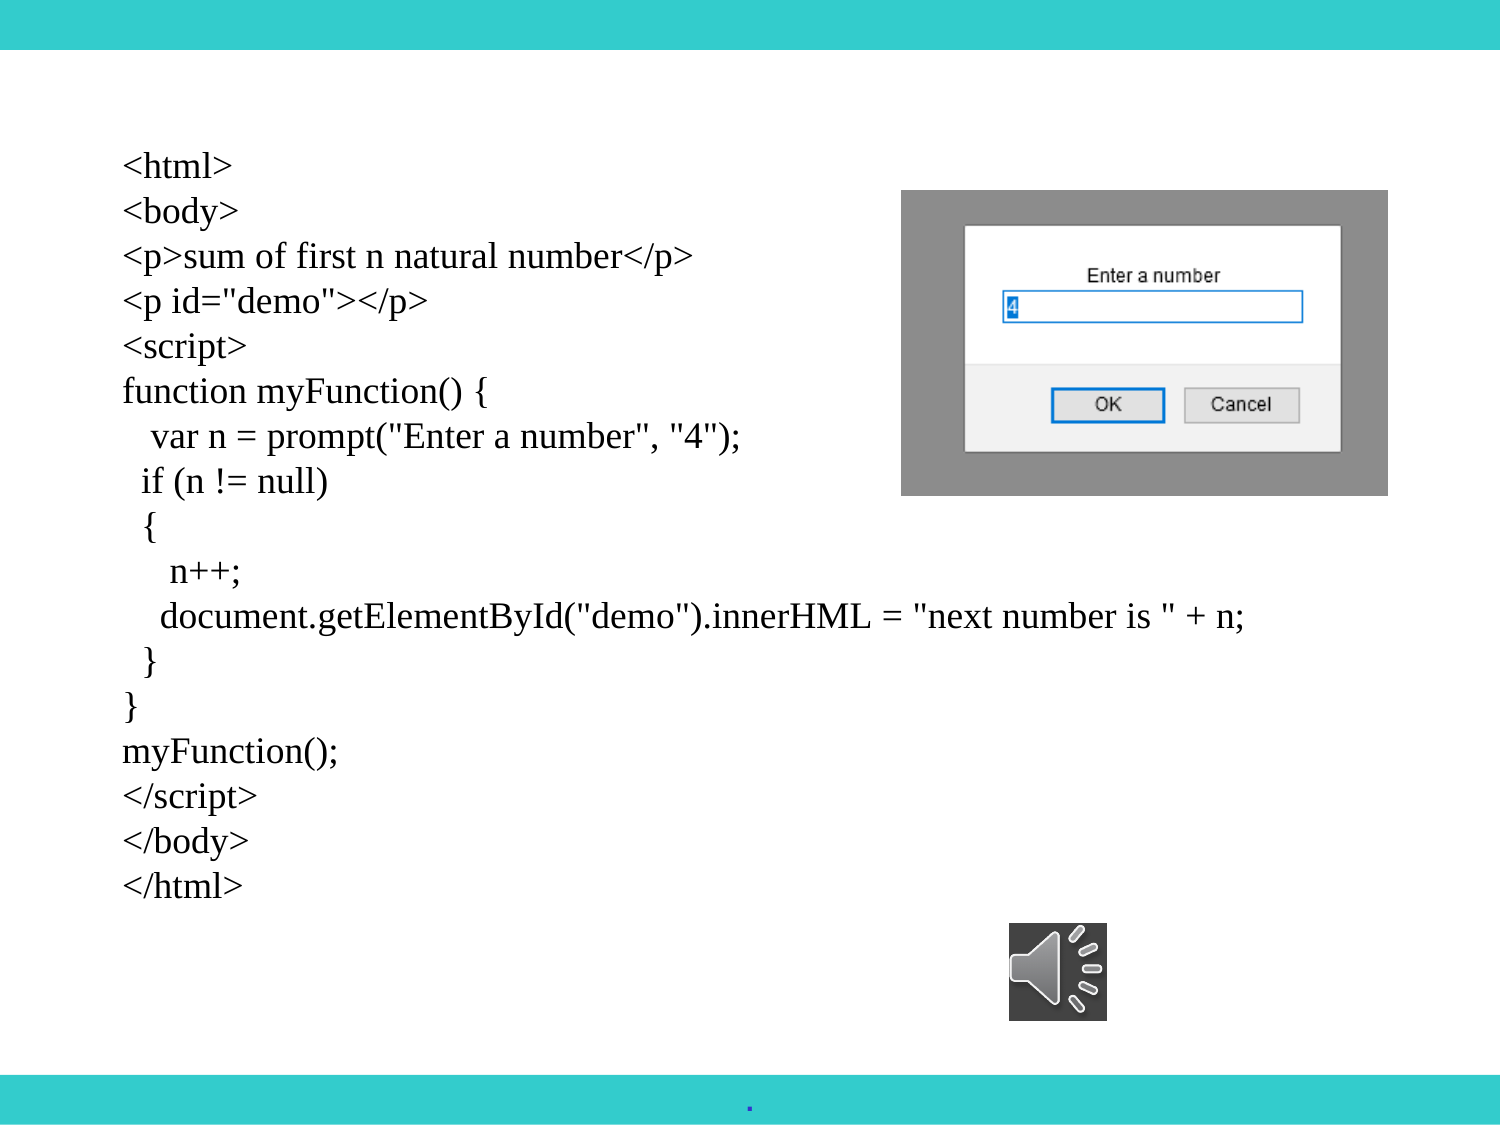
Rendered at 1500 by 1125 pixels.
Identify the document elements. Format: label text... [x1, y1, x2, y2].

picture [1008, 921, 1109, 1022]
text_box <html> <body> <p>sum of first n natural number</p> <p id="demo"></p> <script> function myFunction() { var n = prompt("Enter a number", "4"); if (n != null) { n++; document.getElementById("demo").innerHML = "next number is " + n; } } myFunction(); </script> </body> </html> [107, 134, 1311, 914]
text_box [0, 0, 1500, 50]
picture [900, 190, 1388, 496]
text_box . [0, 1074, 1500, 1125]
